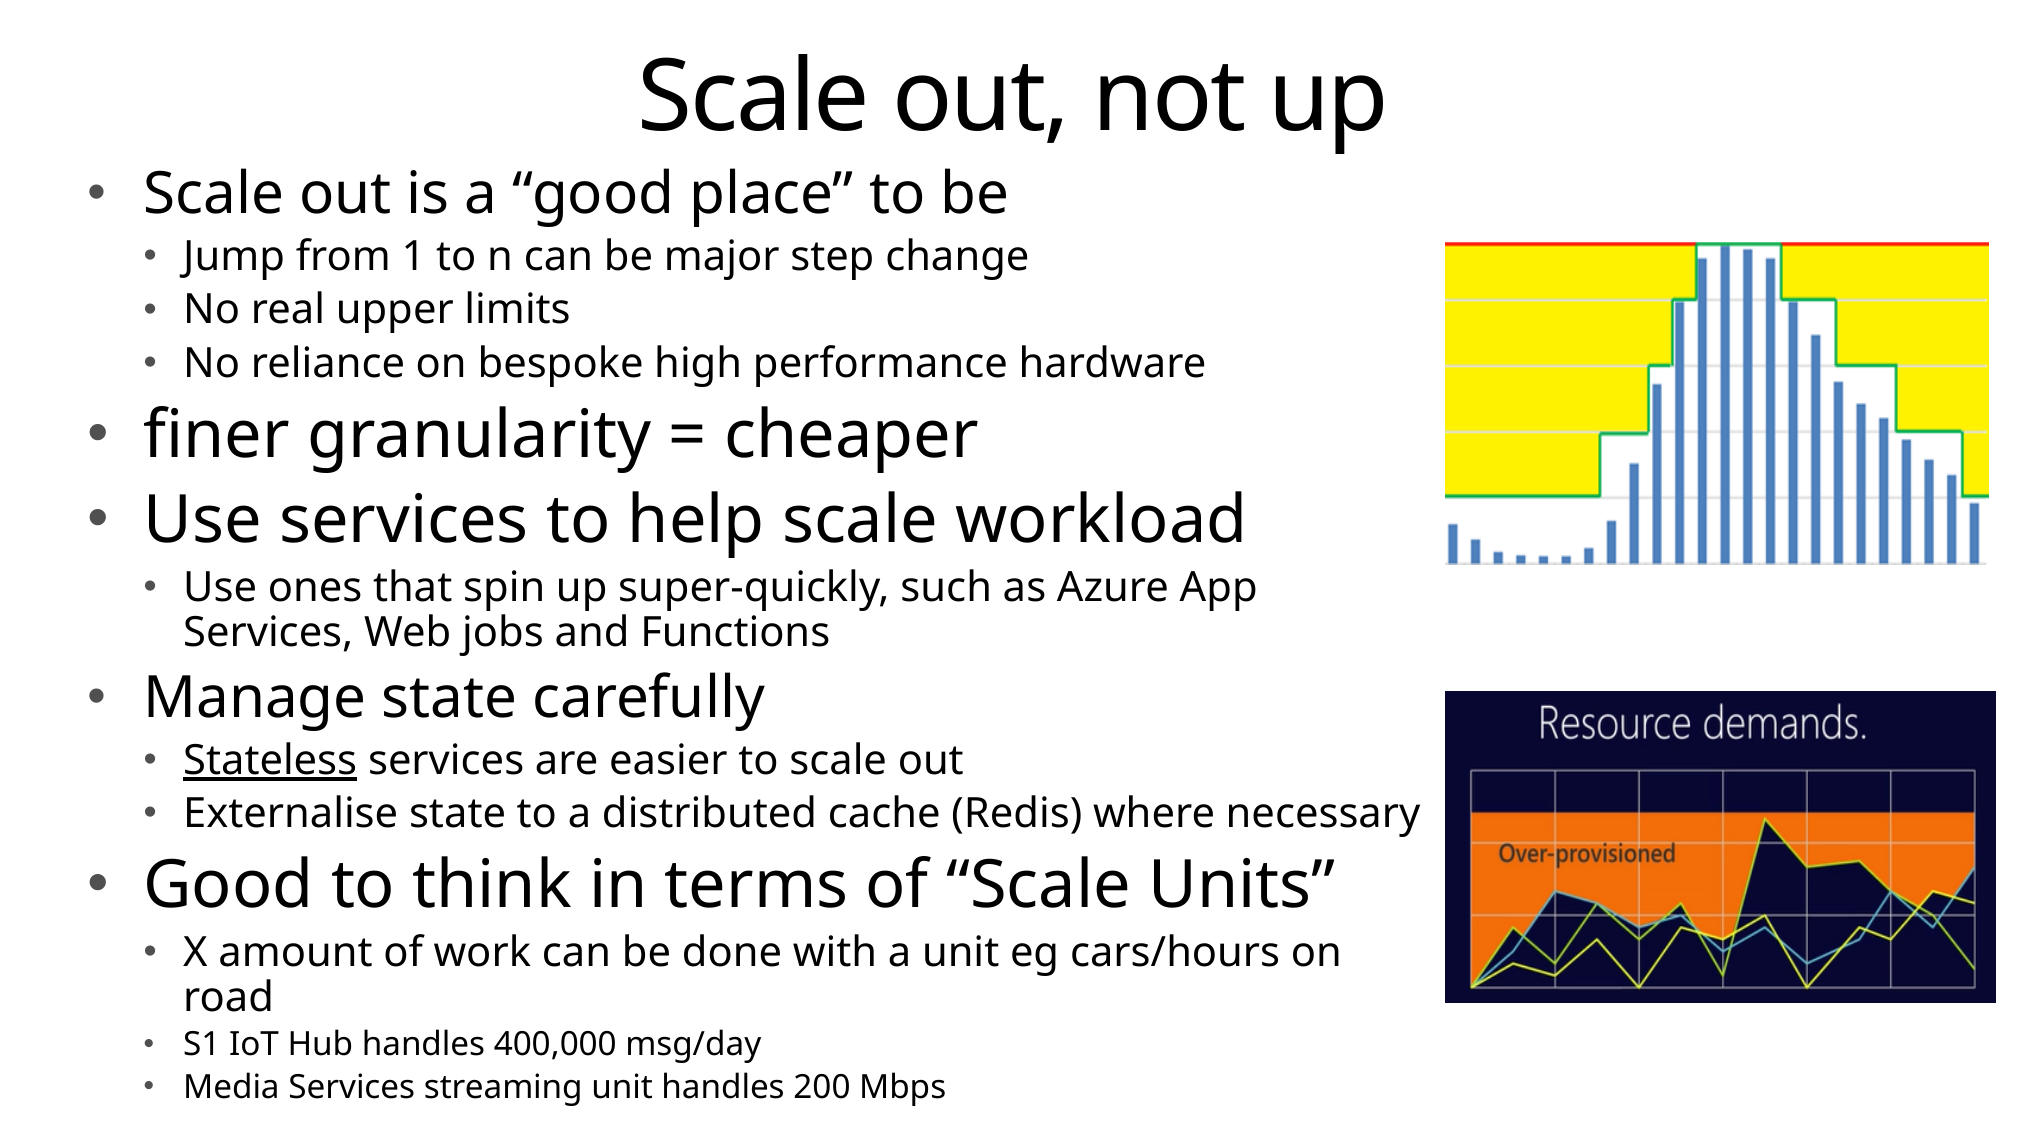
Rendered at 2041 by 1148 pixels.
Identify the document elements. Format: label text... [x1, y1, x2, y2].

picture [1445, 242, 1989, 565]
title Scale out, not up [38, 28, 1989, 180]
picture [1444, 691, 1996, 1003]
list Scale out is a “good place” to be Jump from 1 to n can be major step change No real upper limits No reliance on bespoke high performance hardware finer granularity = cheaper Use services to help scale workload Use ones that spin up super-quickly, such as Azure App Services, Web jobs and Functions Manage state carefully Stateless services are easier to scale out Externalise state to a distributed cache (Redis) where necessary Good to think in terms of “Scale Units” X amount of work can be done with a unit eg cars/hours on road S1 IoT Hub handles 400,000 msg/day Media Services streaming unit handles 200 Mbps [63, 180, 1458, 1110]
